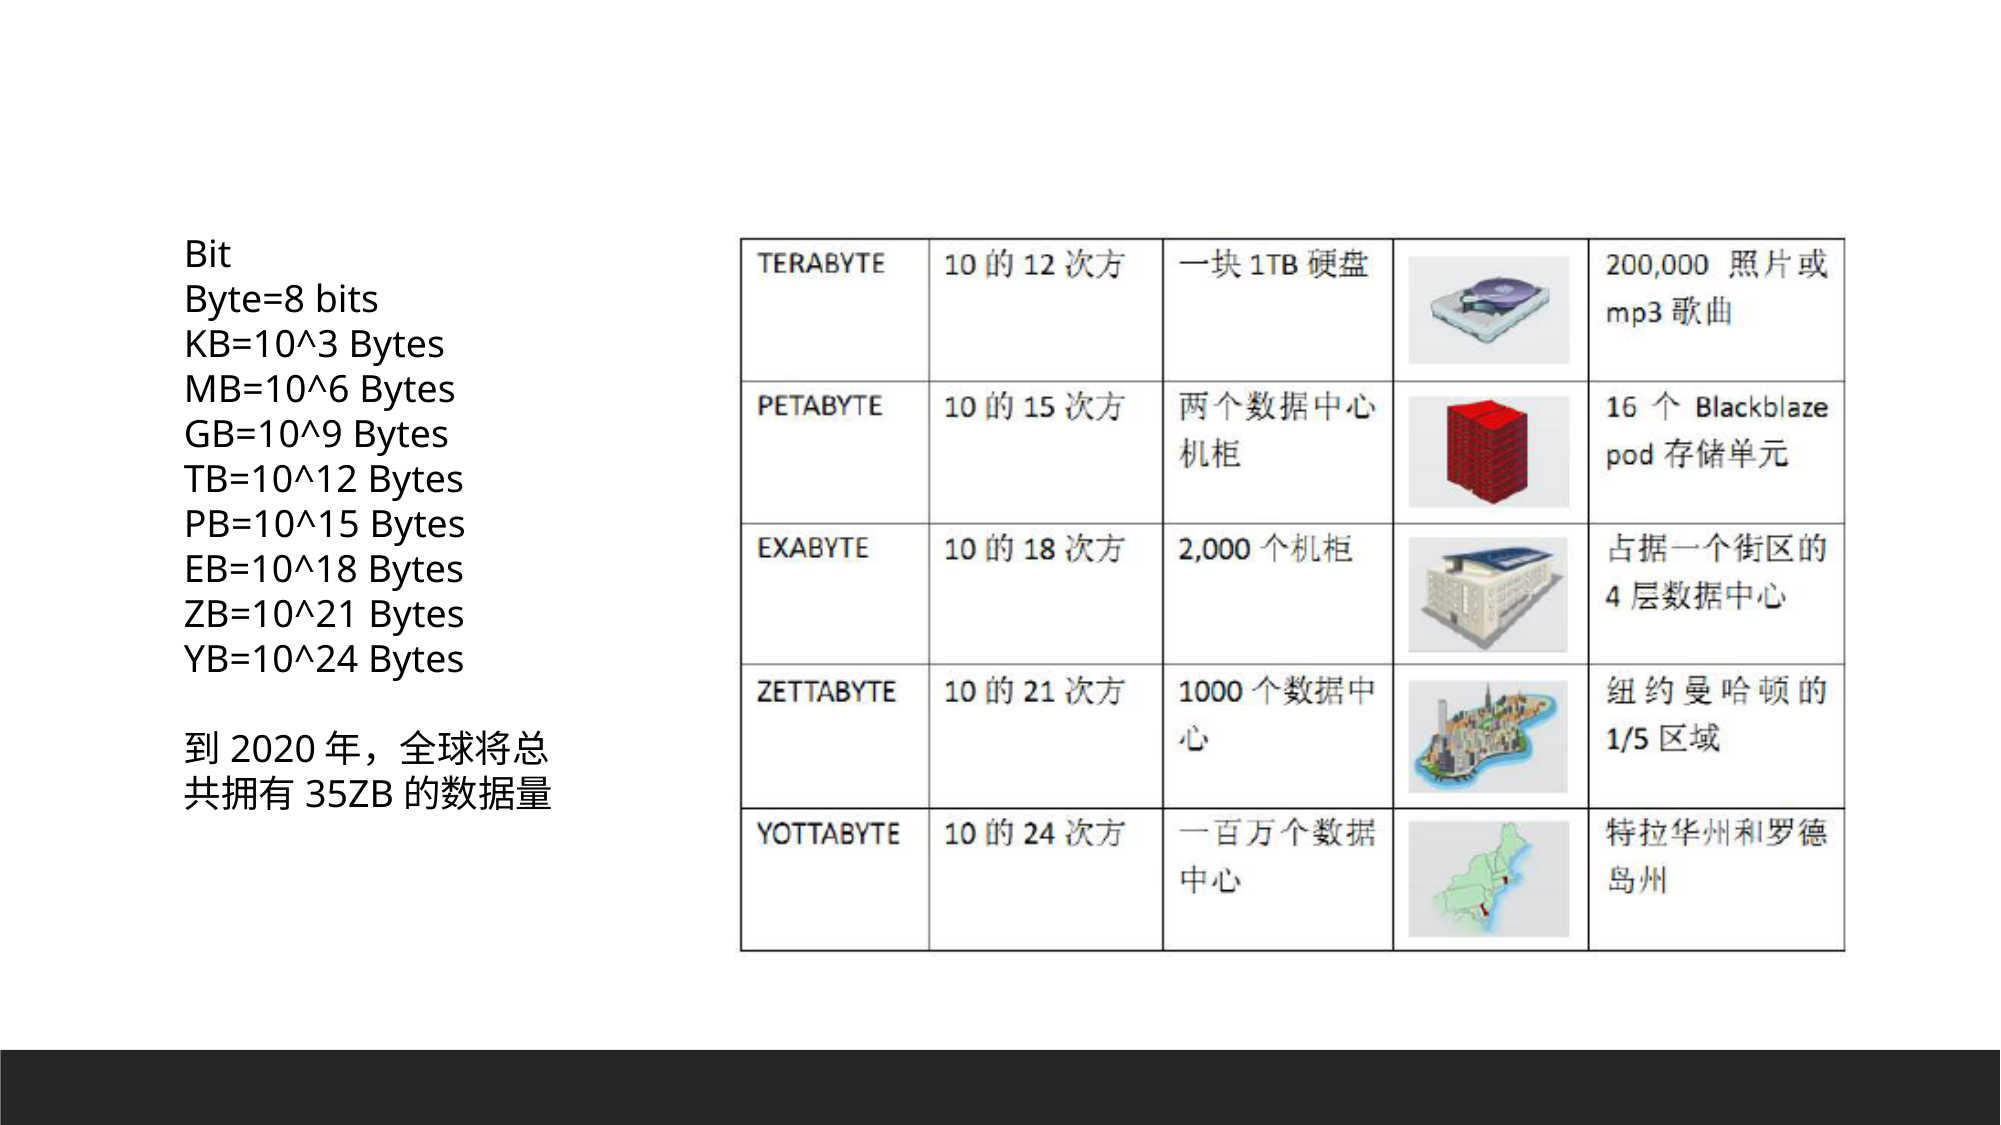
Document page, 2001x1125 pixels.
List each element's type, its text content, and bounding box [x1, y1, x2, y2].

text_box Bit Byte=8 bits KB=10^3 Bytes MB=10^6 Bytes GB=10^9 Bytes TB=10^12 Bytes PB=10^15 Bytes EB=10^18 Bytes ZB=10^21 Bytes YB=10^24 Bytes 到2020年，全球将总共拥有35ZB的数据量 [168, 222, 573, 823]
picture [703, 221, 1862, 972]
